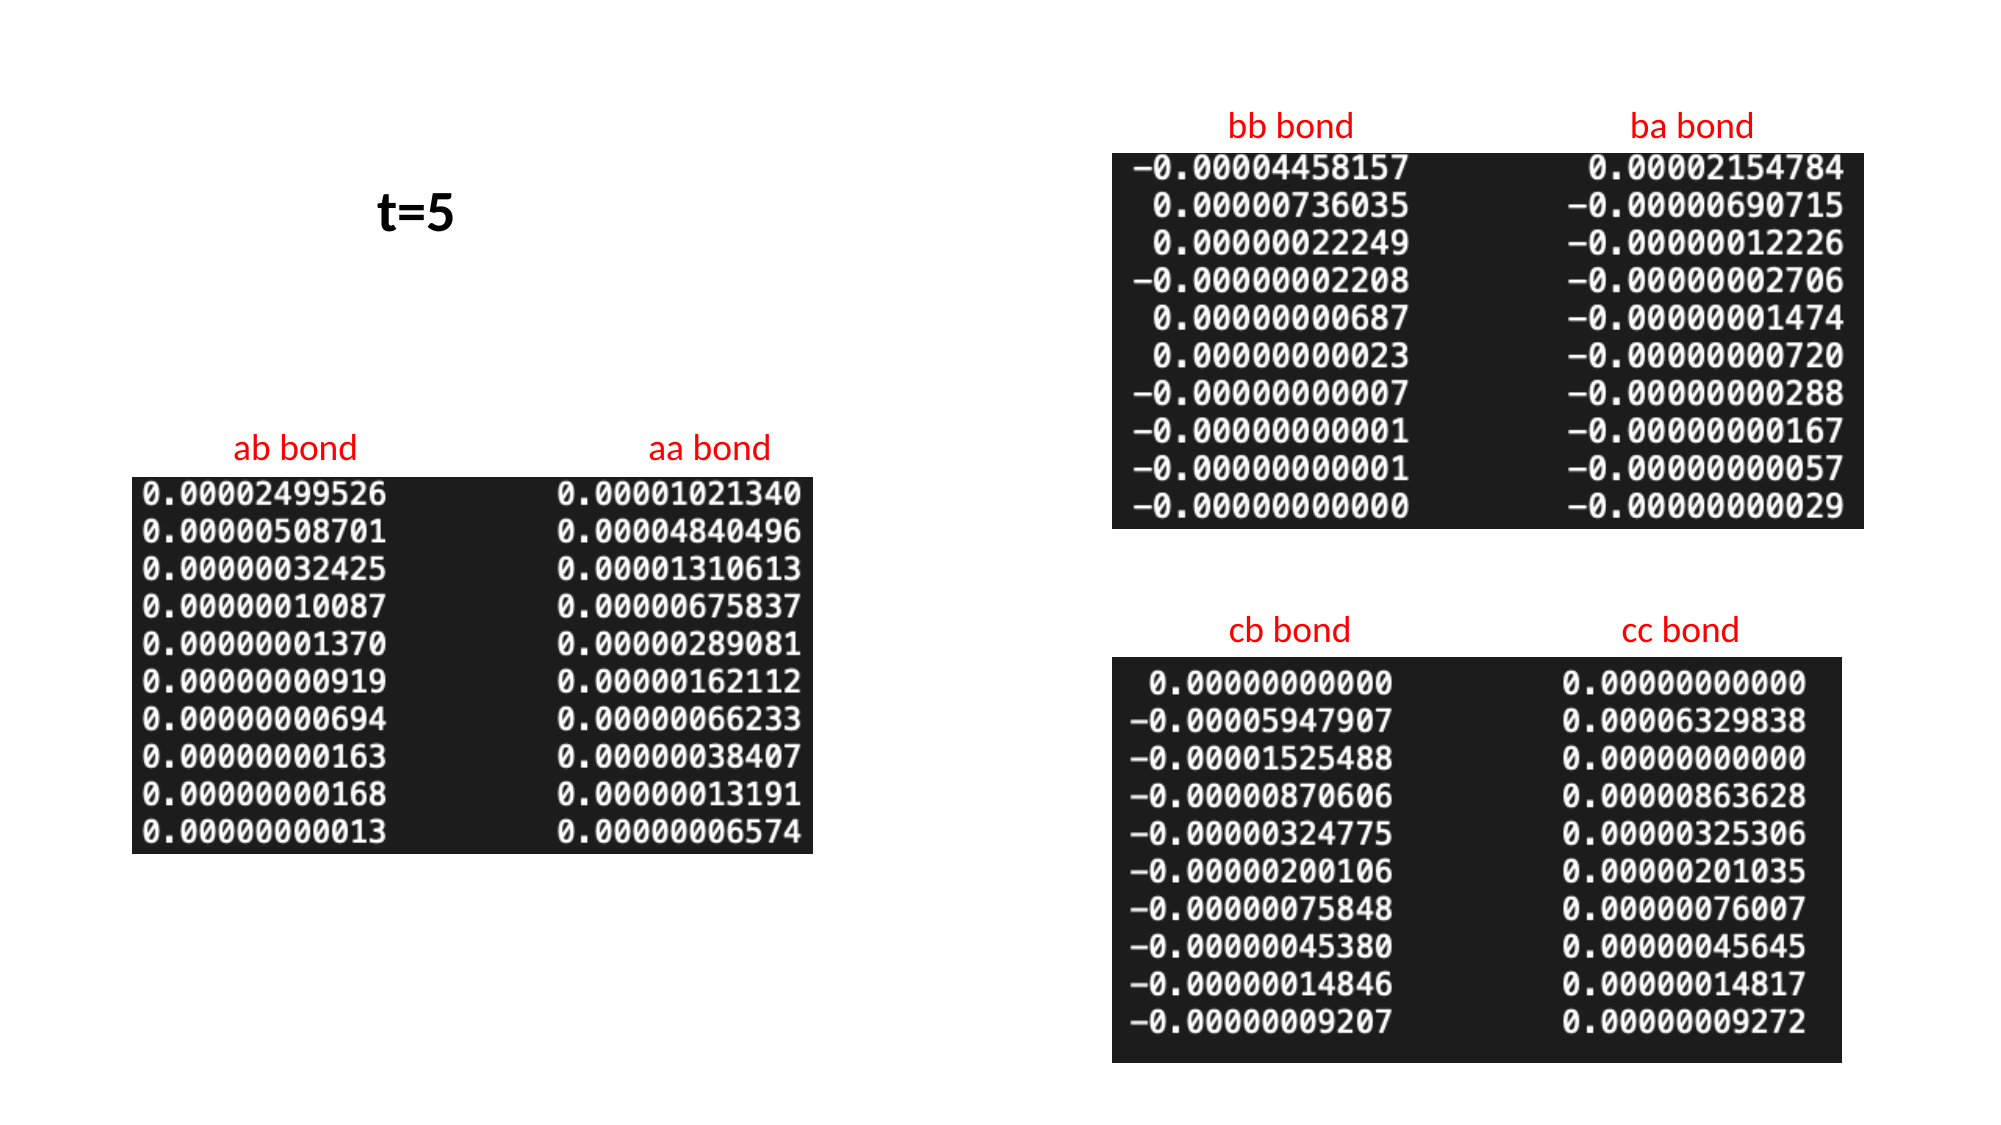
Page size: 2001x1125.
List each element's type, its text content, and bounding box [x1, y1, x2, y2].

text_box bb bond [1212, 93, 1370, 153]
text_box cb bond [1213, 597, 1367, 657]
text_box ba bond [1615, 93, 1771, 153]
text_box cc bond [1606, 597, 1756, 657]
picture [132, 477, 813, 854]
text_box ab bond [218, 415, 374, 475]
picture [1112, 153, 1864, 529]
text_box aa bond [633, 415, 787, 475]
picture [1112, 657, 1842, 1063]
text_box t=5 [362, 165, 471, 251]
